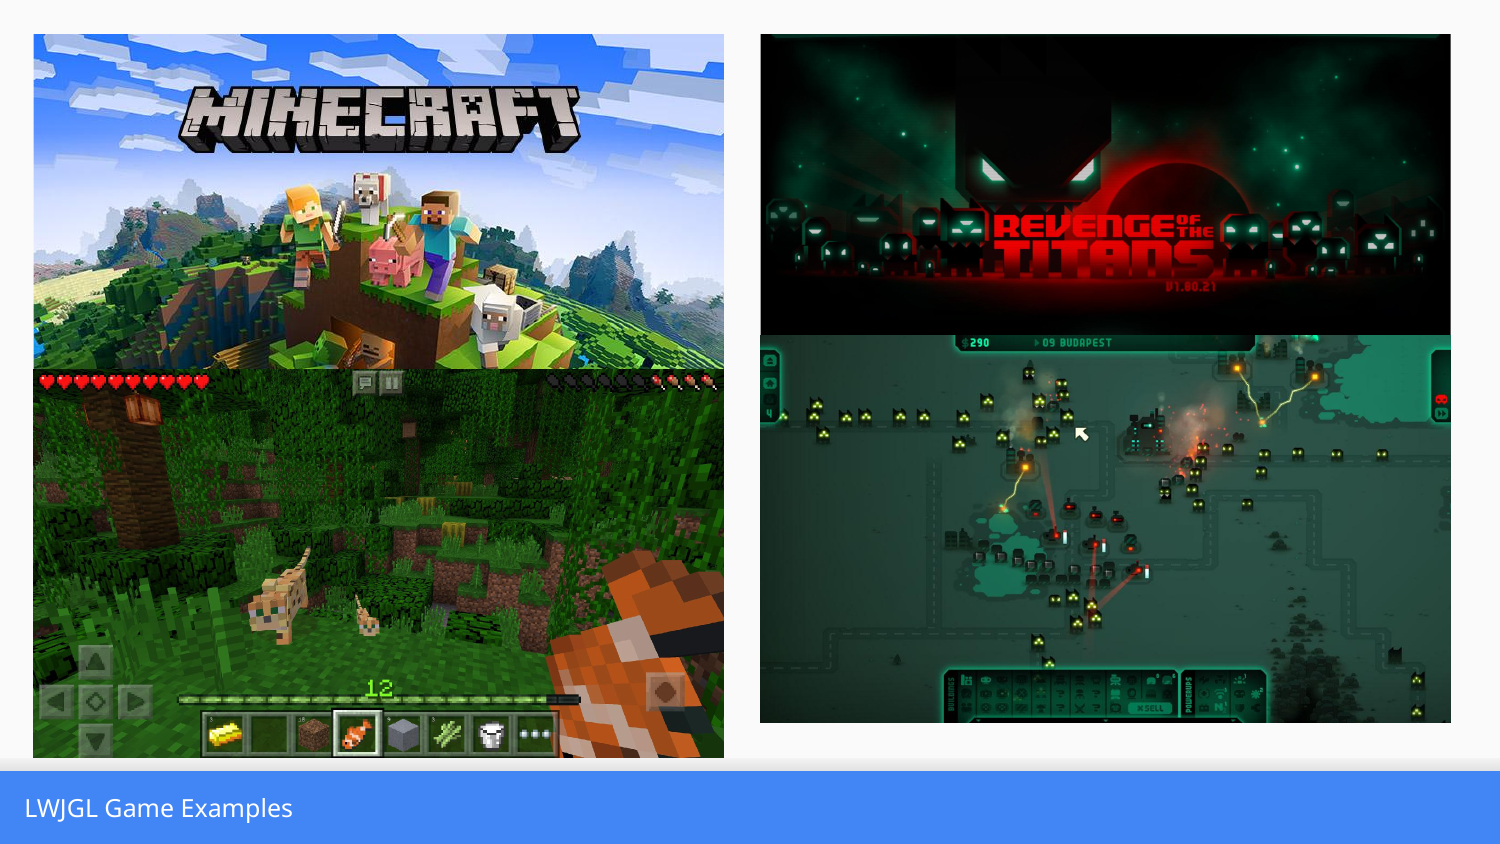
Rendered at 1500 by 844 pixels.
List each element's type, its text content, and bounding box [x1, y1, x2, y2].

picture [760, 33, 1451, 724]
list LWJGL Game Examples [9, 770, 1385, 844]
picture [33, 33, 724, 758]
